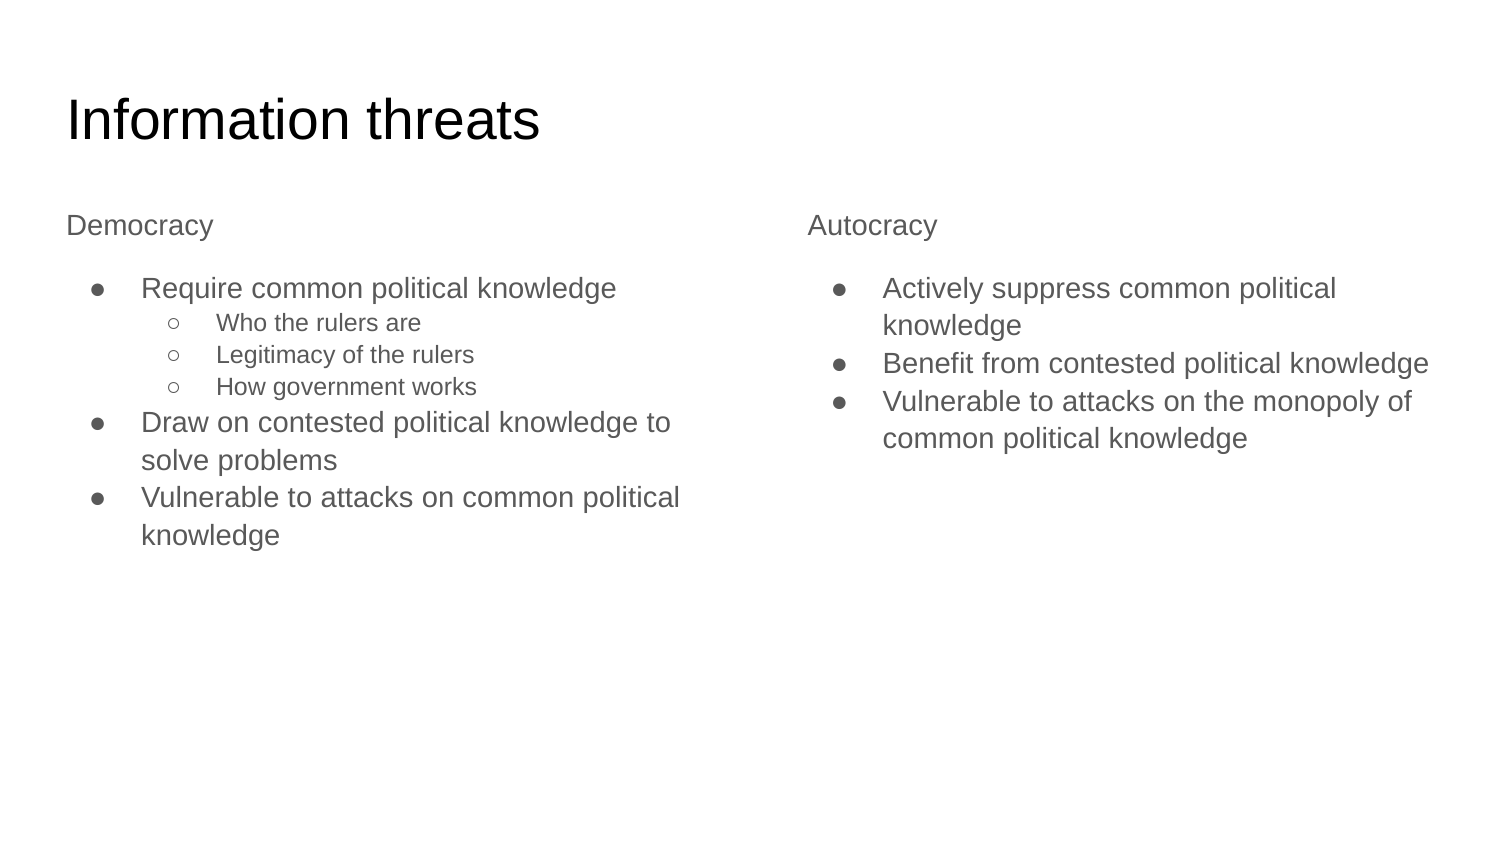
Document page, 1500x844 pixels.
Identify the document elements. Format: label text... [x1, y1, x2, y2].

title Information threats [51, 72, 1449, 167]
list Autocracy Actively suppress common political knowledge Benefit from contested political knowledge Vulnerable to attacks on the monopoly of common political knowledge [792, 189, 1449, 750]
list Democracy Require common political knowledge Who the rulers are Legitimacy of the rulers How government works Draw on contested political knowledge to solve problems Vulnerable to attacks on common political knowledge [51, 189, 708, 750]
